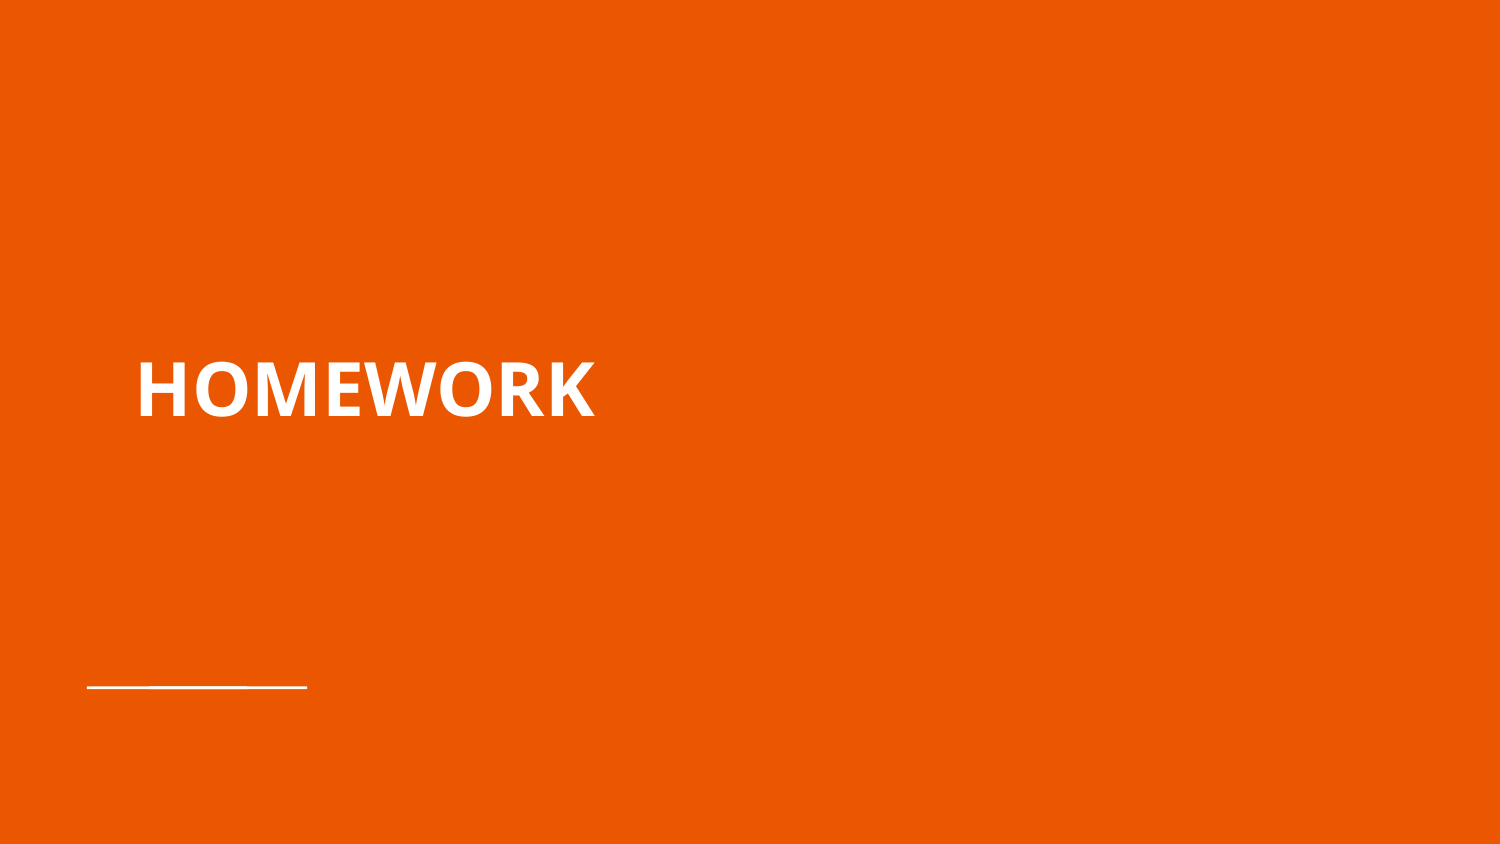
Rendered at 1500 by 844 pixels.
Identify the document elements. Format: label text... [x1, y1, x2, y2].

title HOMEWORK [119, 141, 1272, 632]
